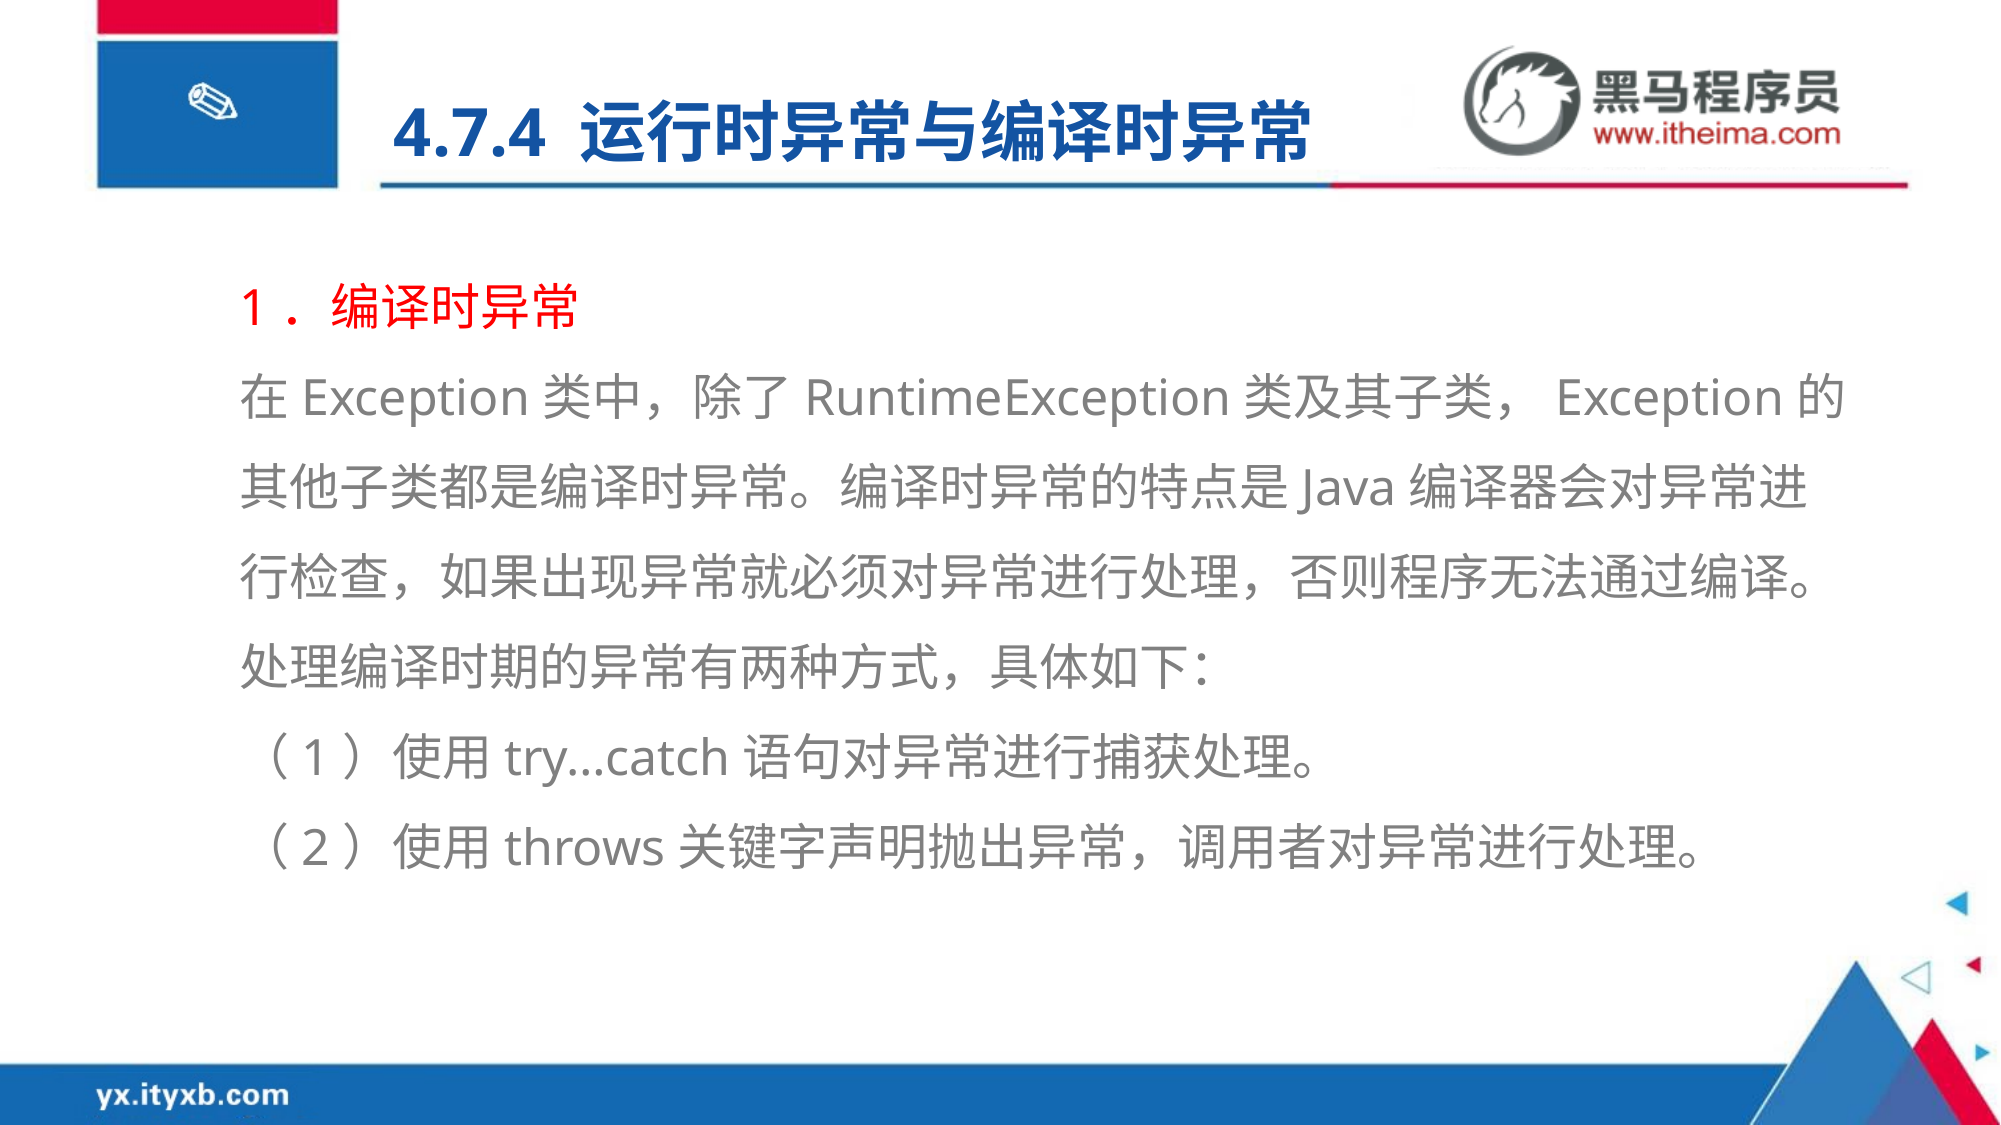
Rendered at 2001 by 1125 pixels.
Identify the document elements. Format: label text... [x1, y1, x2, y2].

text_box 4.7.4 运行时异常与编译时异常 [379, 82, 1594, 177]
picture [0, 0, 2001, 1125]
text_box 1．编译时异常 在Exception类中，除了RuntimeException类及其子类，Exception的其他子类都是编译时异常。编译时异常的特点是Java编译器会对异常进行检查，如果出现异常就必须对异常进行处理，否则程序无法通过编译。 处理编译时期的异常有两种方式，具体如下： （1）使用try…catch语句对异常进行捕获处理。 （2）使用throws关键字声明抛出异常，调用者对异常进行处理。 [224, 238, 1874, 915]
